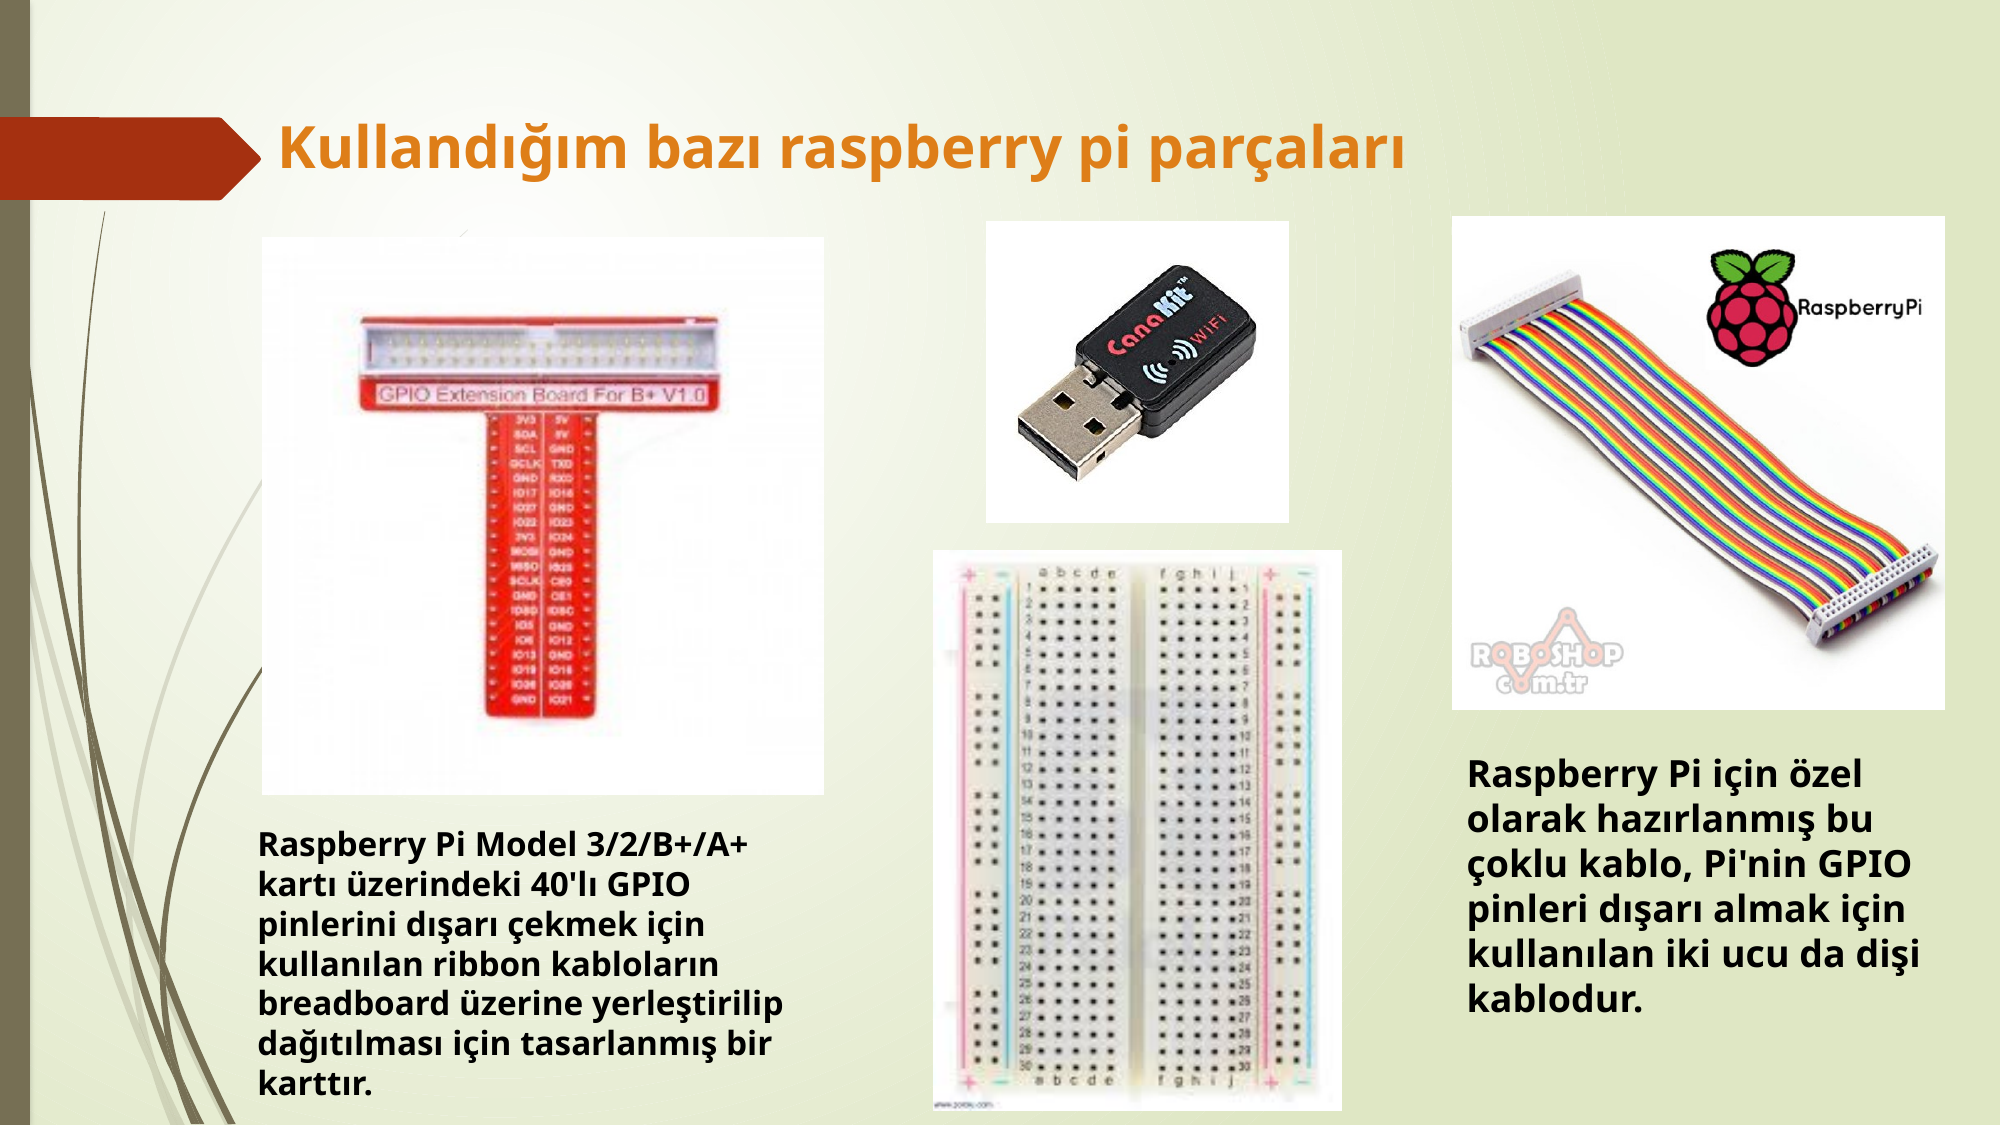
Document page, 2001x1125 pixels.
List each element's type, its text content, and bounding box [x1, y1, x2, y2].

picture [933, 549, 1342, 1112]
text_box Raspberry Pi Model 3/2/B+/A+ kartı üzerindeki 40'lı GPIO pinlerini dışarı çekmek için kullanılan ribbon kabloların breadboard üzerine yerleştirilip dağıtılması için tasarlanmış bir karttır. [242, 815, 846, 1110]
picture [262, 237, 824, 795]
title Kullandığım bazı raspberry pi parçaları [262, 102, 1704, 217]
text_box Raspberry Pi için özel olarak hazırlanmış bu çoklu kablo, Pi'nin GPIO pinleri dışarı almak için kullanılan iki ucu da dişi kablodur. [1451, 742, 1974, 1028]
picture [1451, 216, 1945, 710]
picture [986, 220, 1289, 524]
